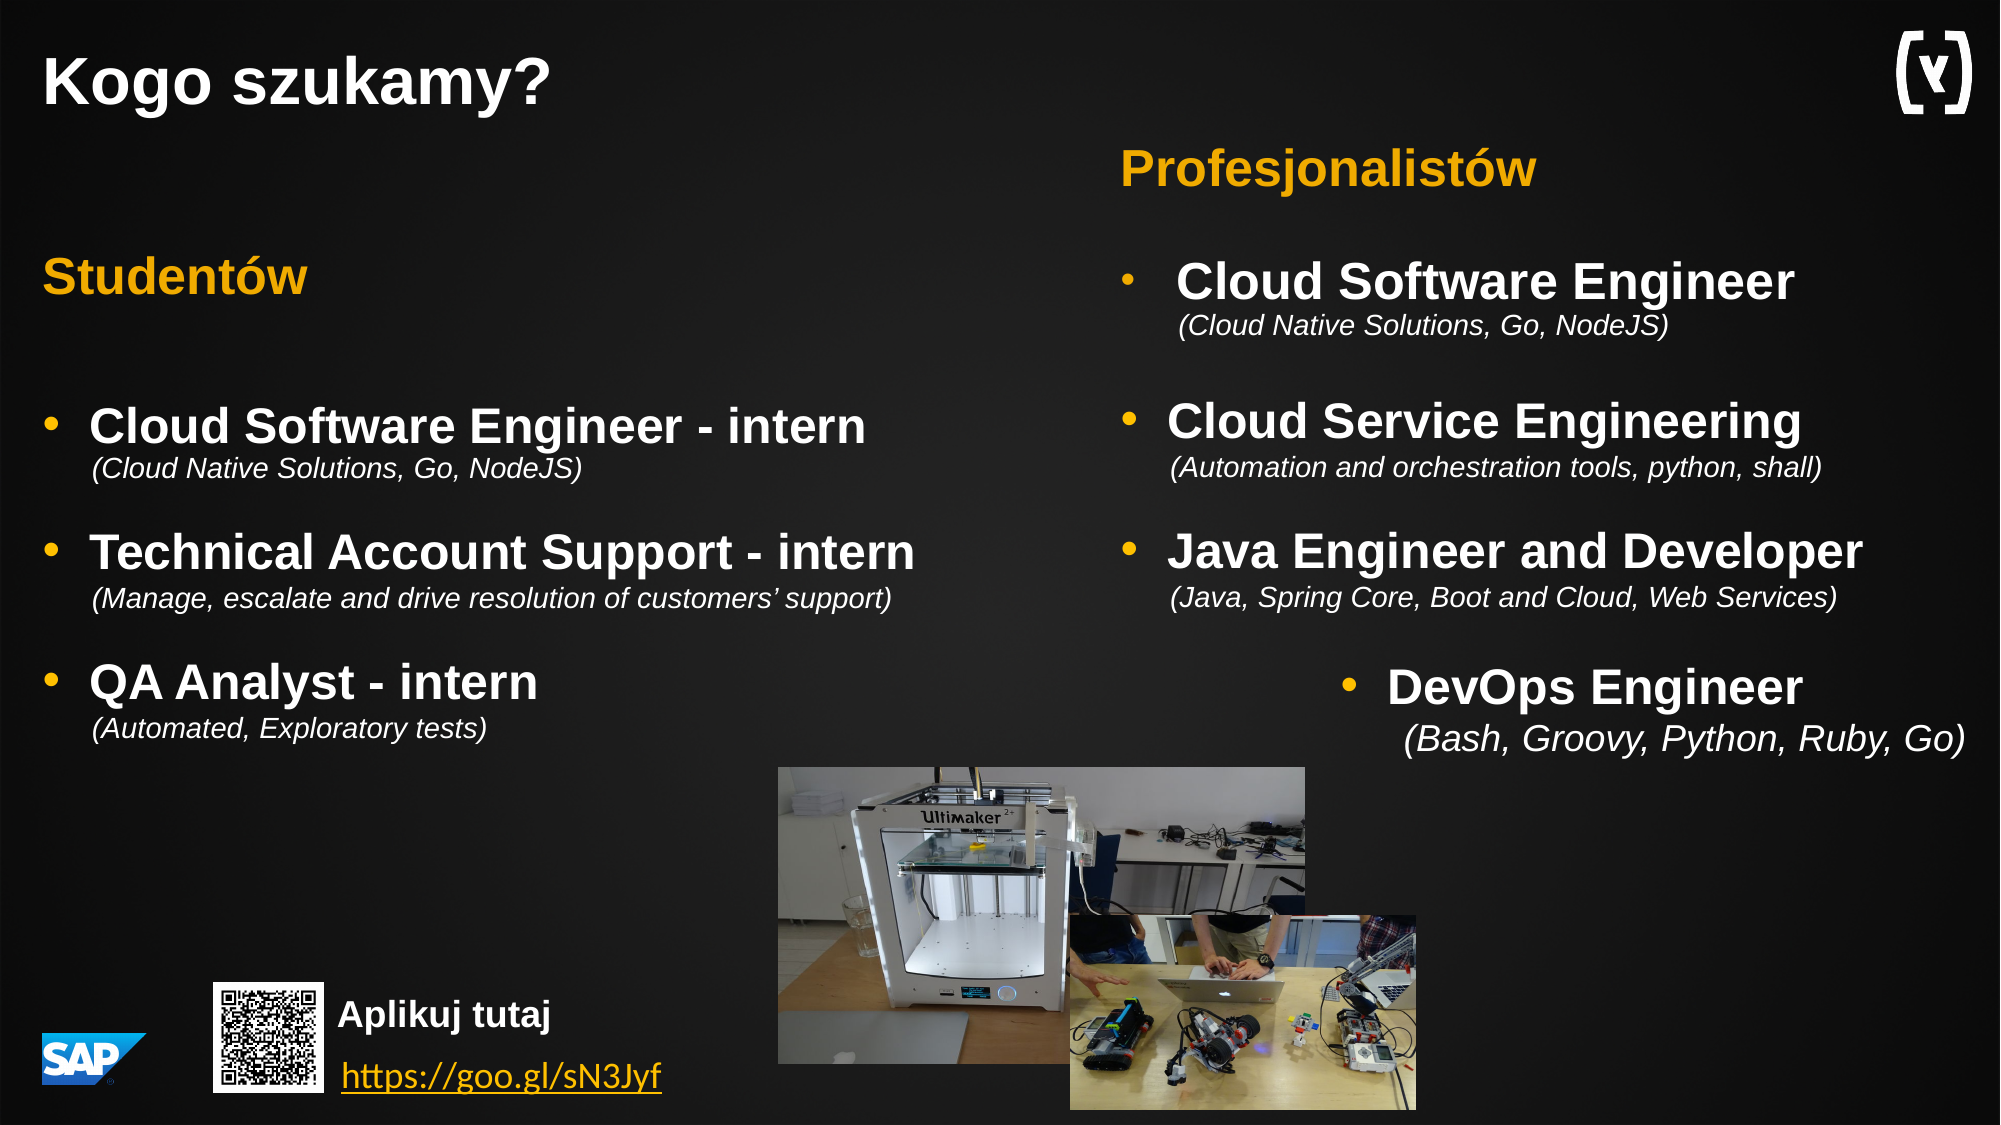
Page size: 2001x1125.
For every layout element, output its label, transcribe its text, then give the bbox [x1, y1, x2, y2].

picture [0, 0, 2000, 1125]
text_box Profesjonalistów Cloud Software Engineer (Cloud Native Solutions, Go, NodeJS) Cloud Service Engineering (Automation and orchestration tools, python, shall) Java Engineer and Developer (Java, Spring Core, Boot and Cloud, Web Services) [1120, 134, 2000, 656]
text_box Aplikuj tutaj [326, 982, 679, 1042]
title Kogo szukamy? [42, 46, 1874, 227]
text_box Studentów Cloud Software Engineer - intern (Cloud Native Solutions, Go, NodeJS) Technical Account Support - intern (Manage, escalate and drive resolution of customers’ support) QA Analyst - intern (Automated, Exploratory tests) [42, 241, 979, 857]
text_box DevOps Engineer (Bash, Groovy, Python, Ruby, Go) [1325, 646, 2000, 767]
text_box https://goo.gl/sN3Jyf [326, 1043, 678, 1104]
